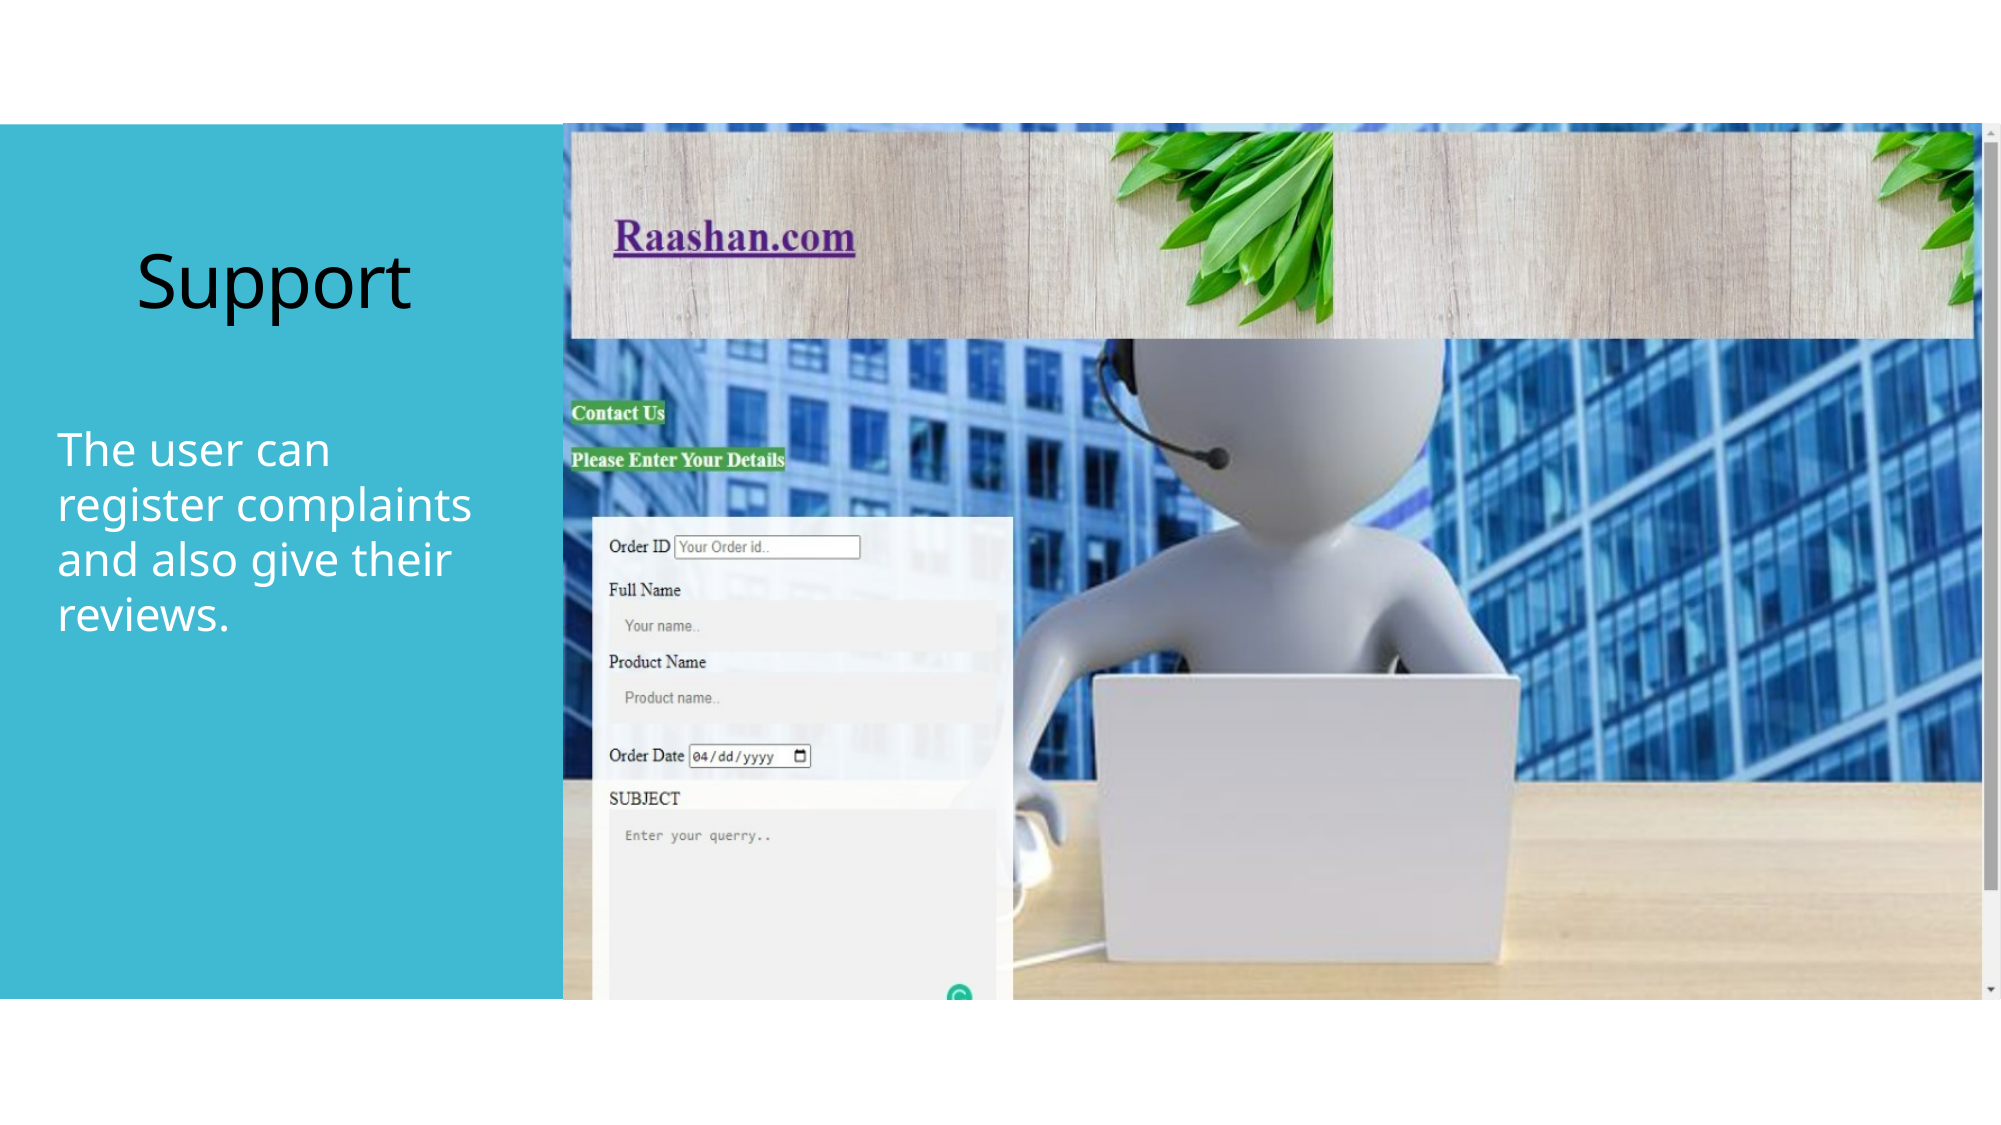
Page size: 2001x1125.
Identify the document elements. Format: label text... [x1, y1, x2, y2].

list The user can register complaints and also give their reviews. [41, 413, 507, 955]
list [563, 123, 2000, 1000]
title Support [41, 217, 507, 333]
